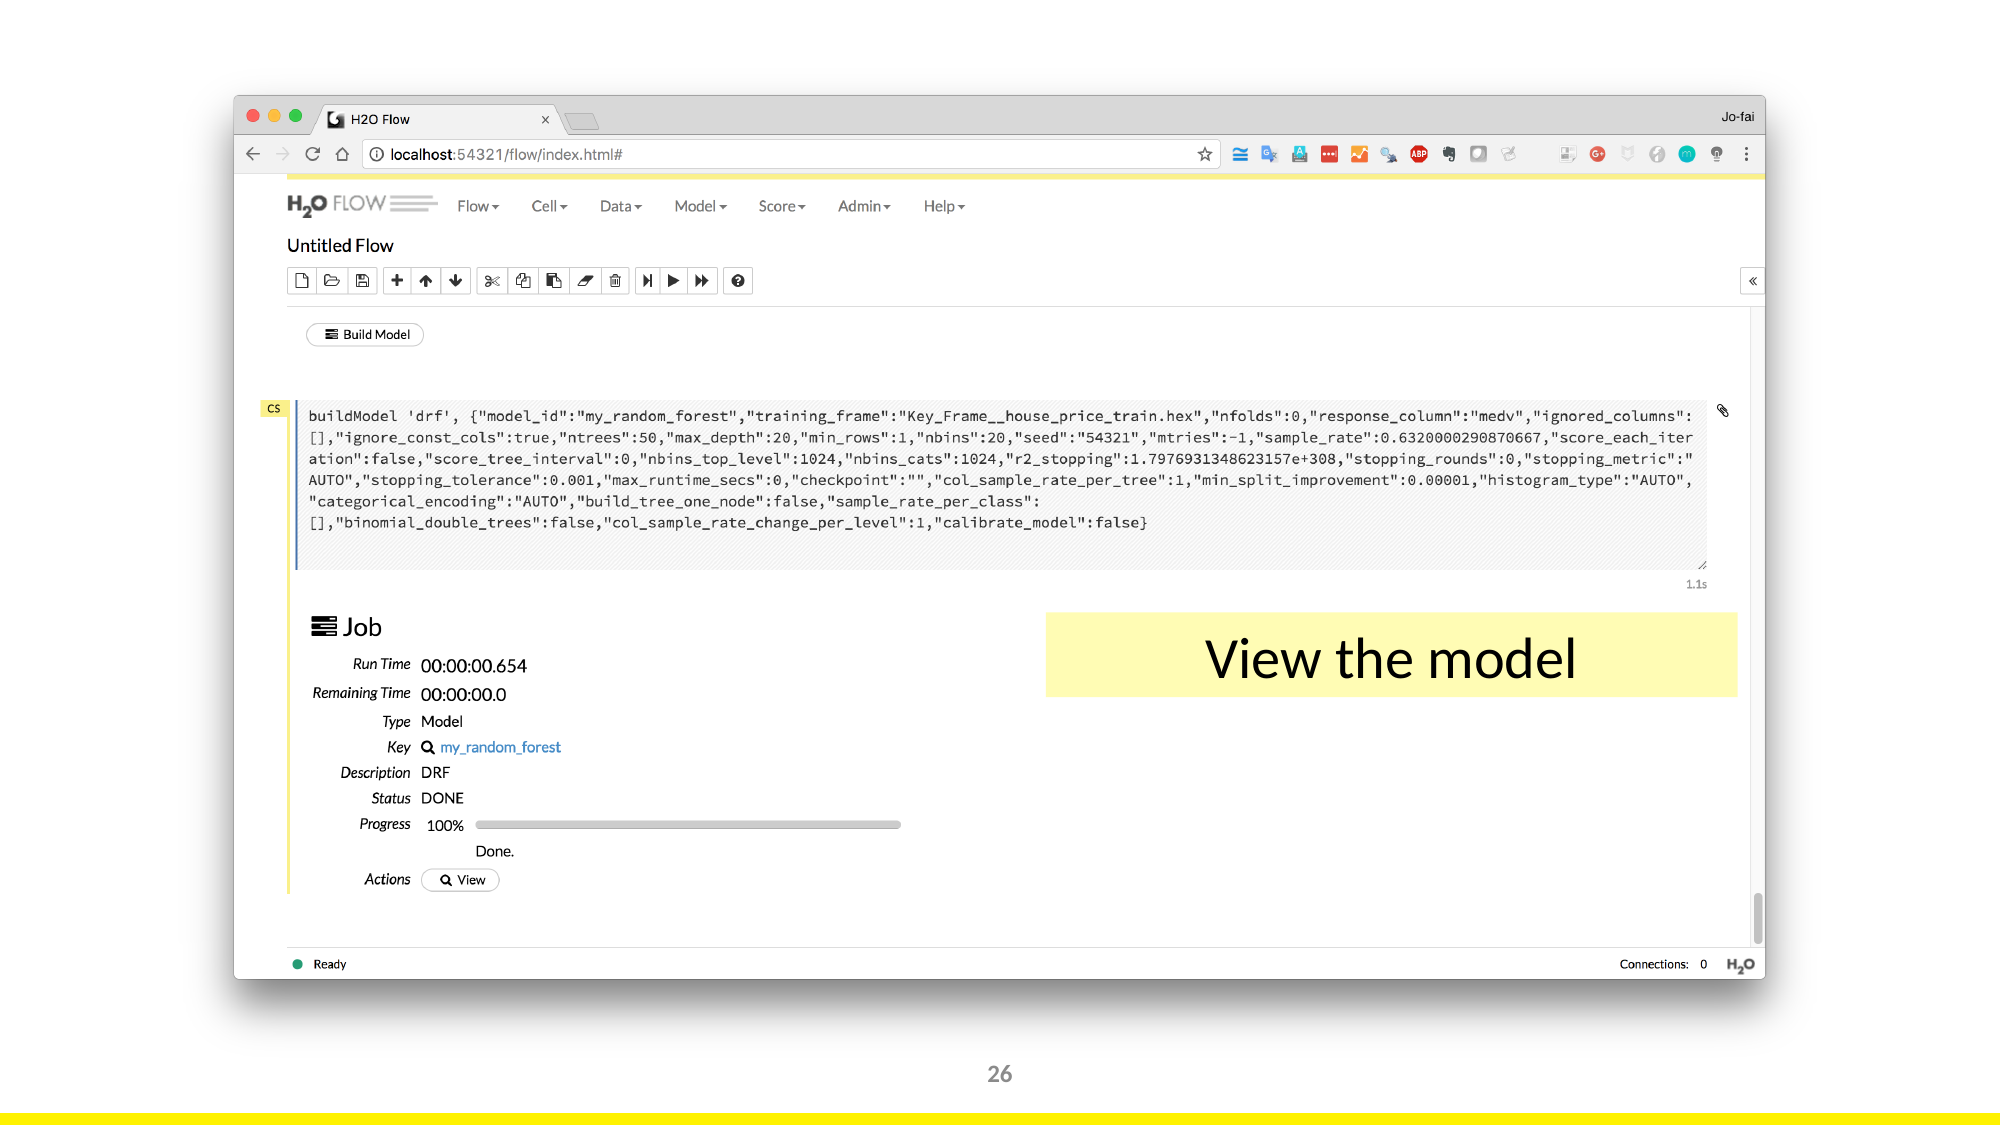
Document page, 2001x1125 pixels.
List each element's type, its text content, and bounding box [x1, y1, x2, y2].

picture [174, 61, 1825, 1064]
slide_number 26 [774, 1064, 1225, 1103]
text_box [0, 1112, 2000, 1125]
